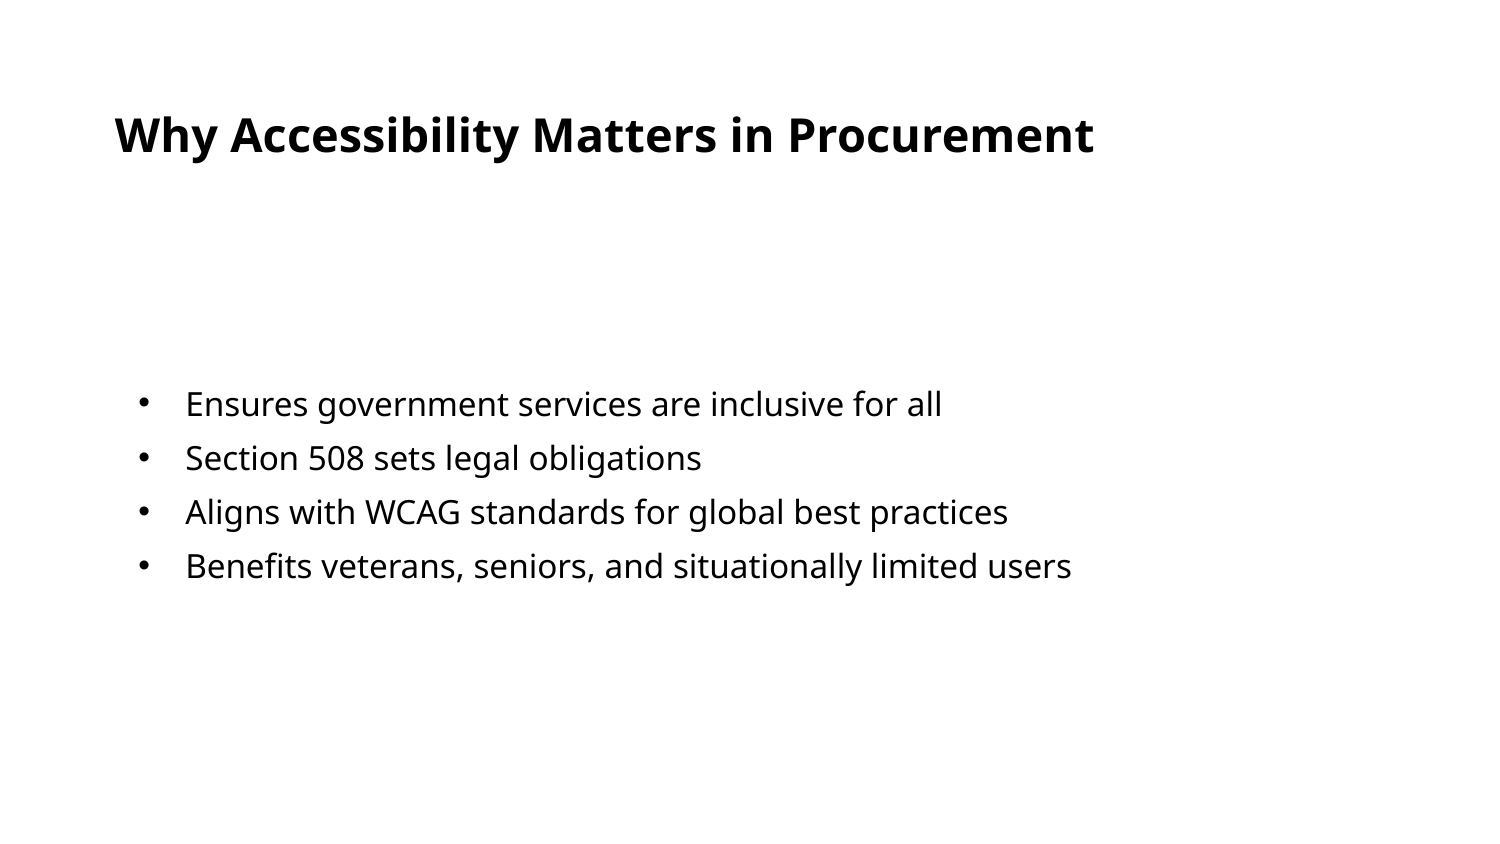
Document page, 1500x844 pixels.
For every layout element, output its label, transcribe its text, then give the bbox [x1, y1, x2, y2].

text_box Ensures government services are inclusive for all Section 508 sets legal obligations Aligns with WCAG standards for global best practices Benefits veterans, seniors, and situationally limited users [99, 196, 1353, 757]
text_box [99, 157, 655, 196]
title Why Accessibility Matters in Procurement [99, 99, 1186, 157]
